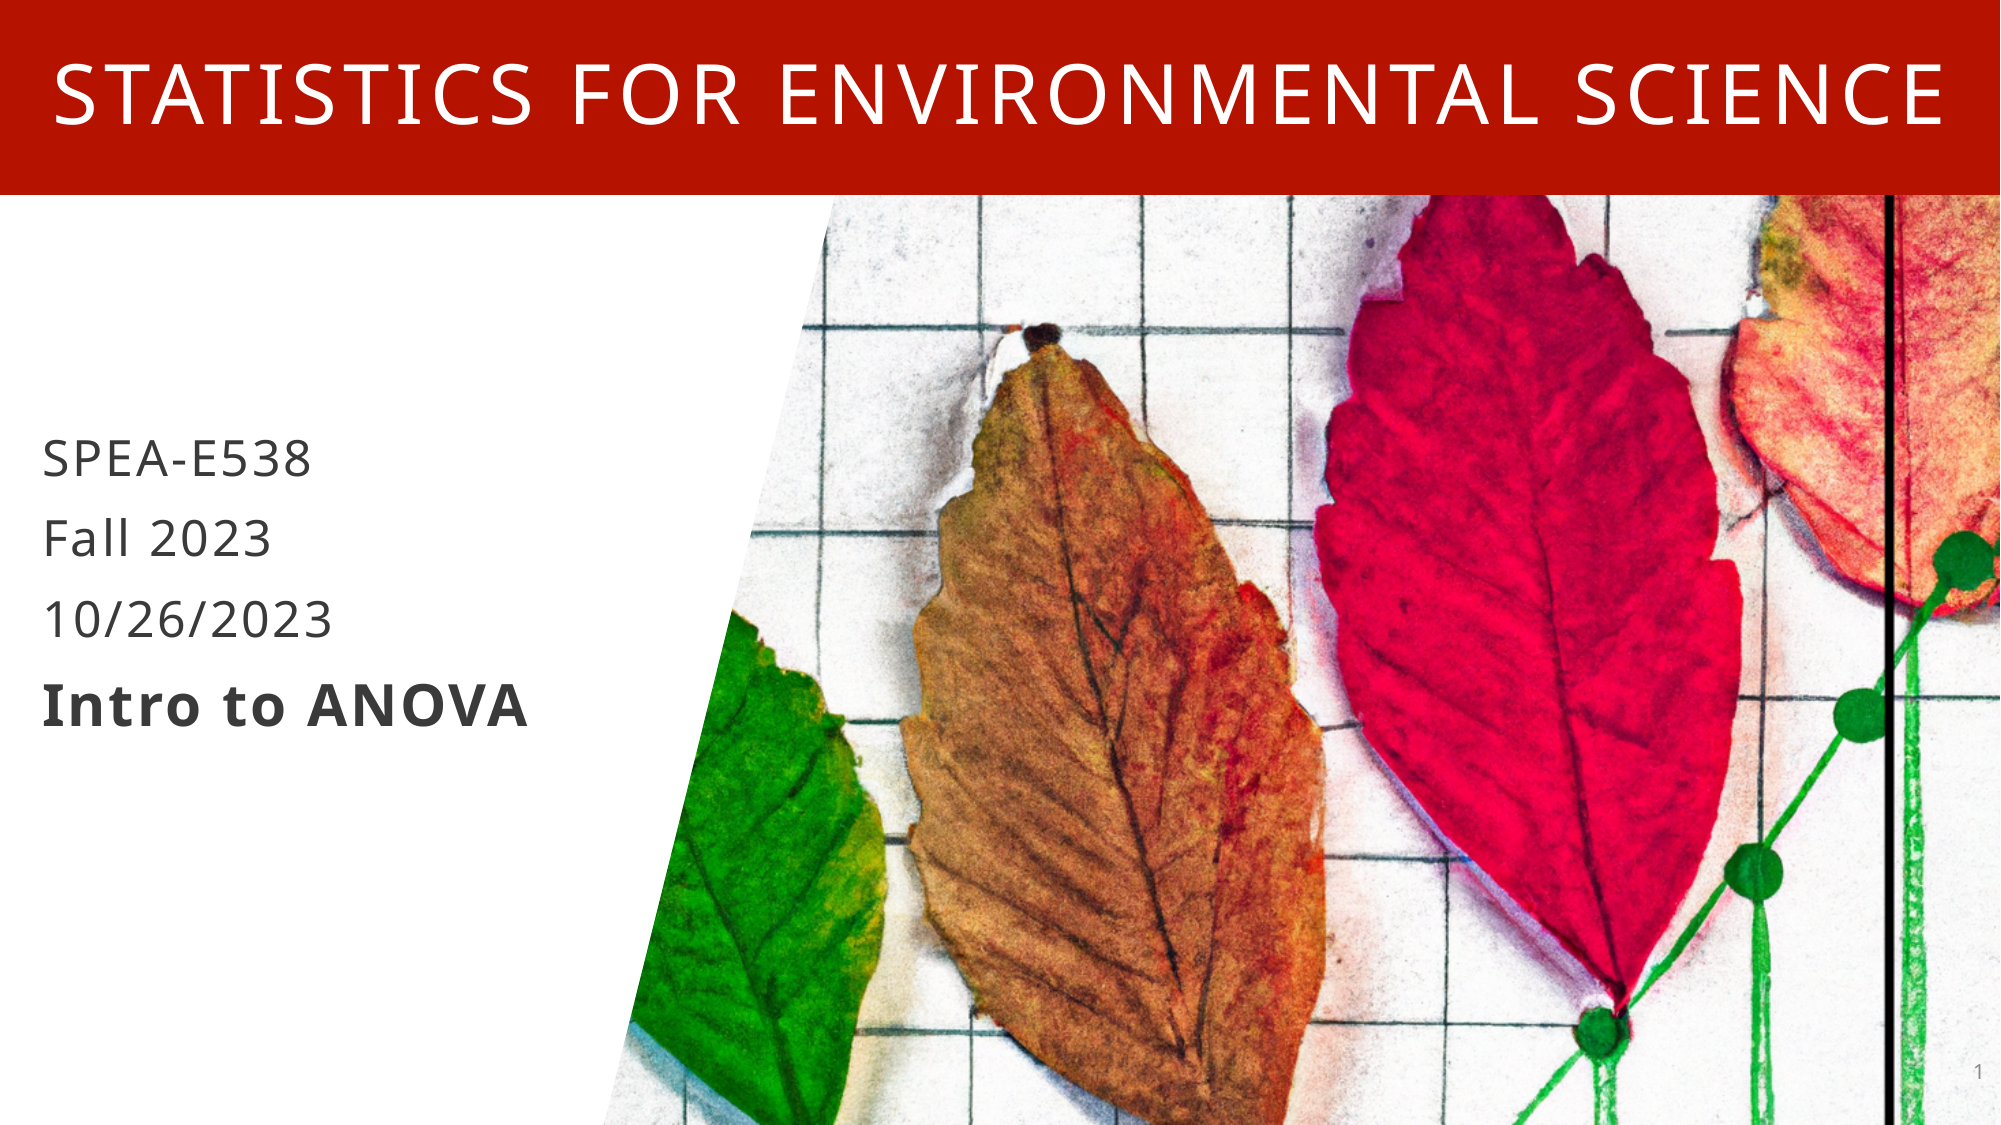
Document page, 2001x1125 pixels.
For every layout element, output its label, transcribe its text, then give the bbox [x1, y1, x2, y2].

title Statistics for environmental science [0, 0, 603, 195]
subtitle SPEA-E538 Fall 2023 10/26/2023 Intro to ANOVA [27, 418, 603, 1000]
picture [603, 0, 2000, 1125]
